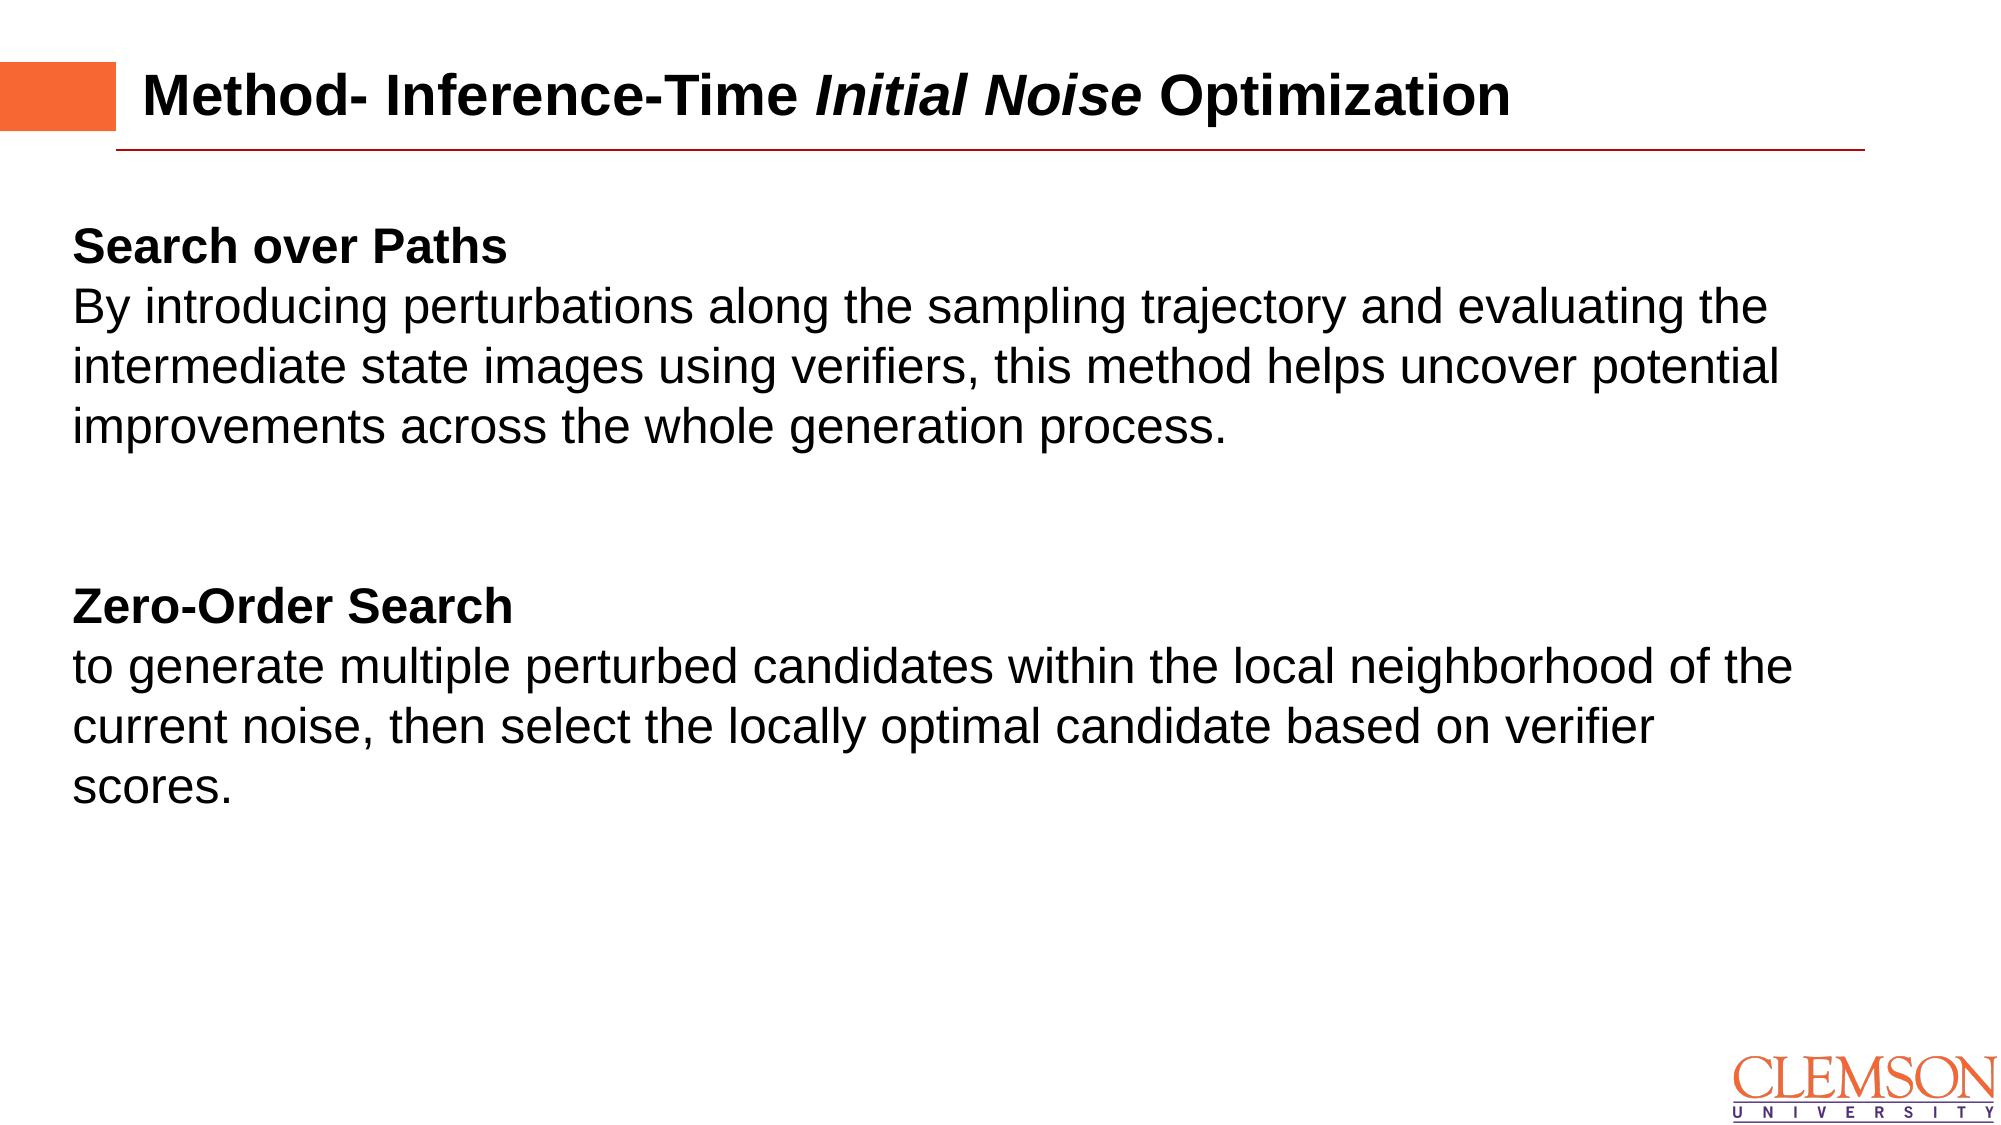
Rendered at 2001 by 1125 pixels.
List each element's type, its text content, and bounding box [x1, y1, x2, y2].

text_box Search over Paths By introducing perturbations along the sampling trajectory and evaluating the intermediate state images using verifiers, this method helps uncover potential improvements across the whole generation process. Zero-Order Search to generate multiple perturbed candidates within the local neighborhood of the current noise, then select the locally optimal candidate based on verifier scores. [57, 206, 1816, 822]
picture [1731, 1054, 1999, 1125]
title Method- Inference-Time Initial Noise Optimization [127, 62, 1853, 132]
